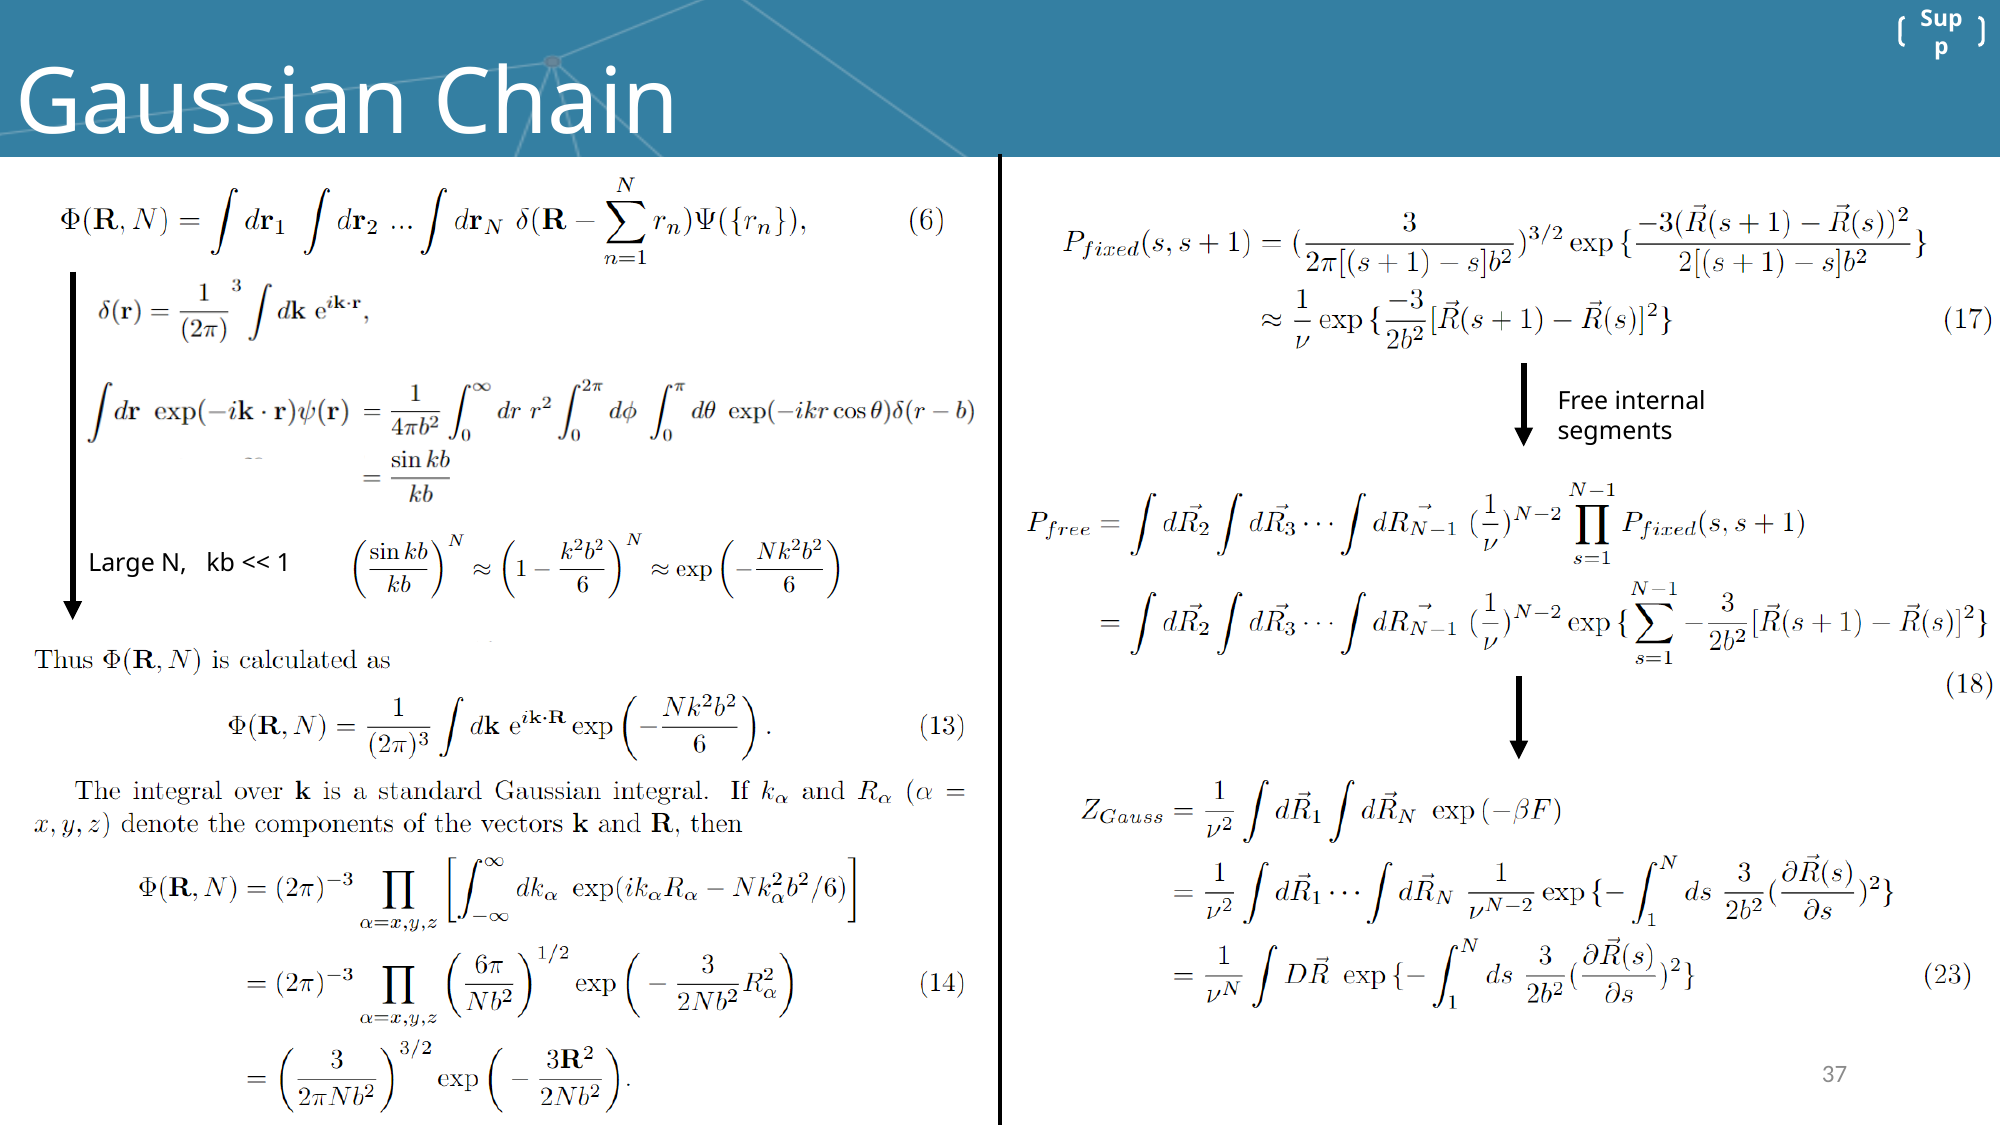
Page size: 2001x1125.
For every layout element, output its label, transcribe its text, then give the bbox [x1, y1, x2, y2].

title Gaussian Chain [0, 22, 1725, 154]
slide_number 37 [1412, 1042, 1863, 1103]
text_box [79, 372, 989, 509]
picture [47, 171, 953, 345]
picture [1017, 466, 2000, 706]
picture [1052, 196, 2000, 357]
picture [1074, 759, 1983, 1022]
text_box Large N, kb << 1 [73, 539, 339, 584]
picture [350, 522, 845, 609]
picture [23, 641, 977, 1125]
text_box Free internal segments [1542, 376, 1830, 452]
